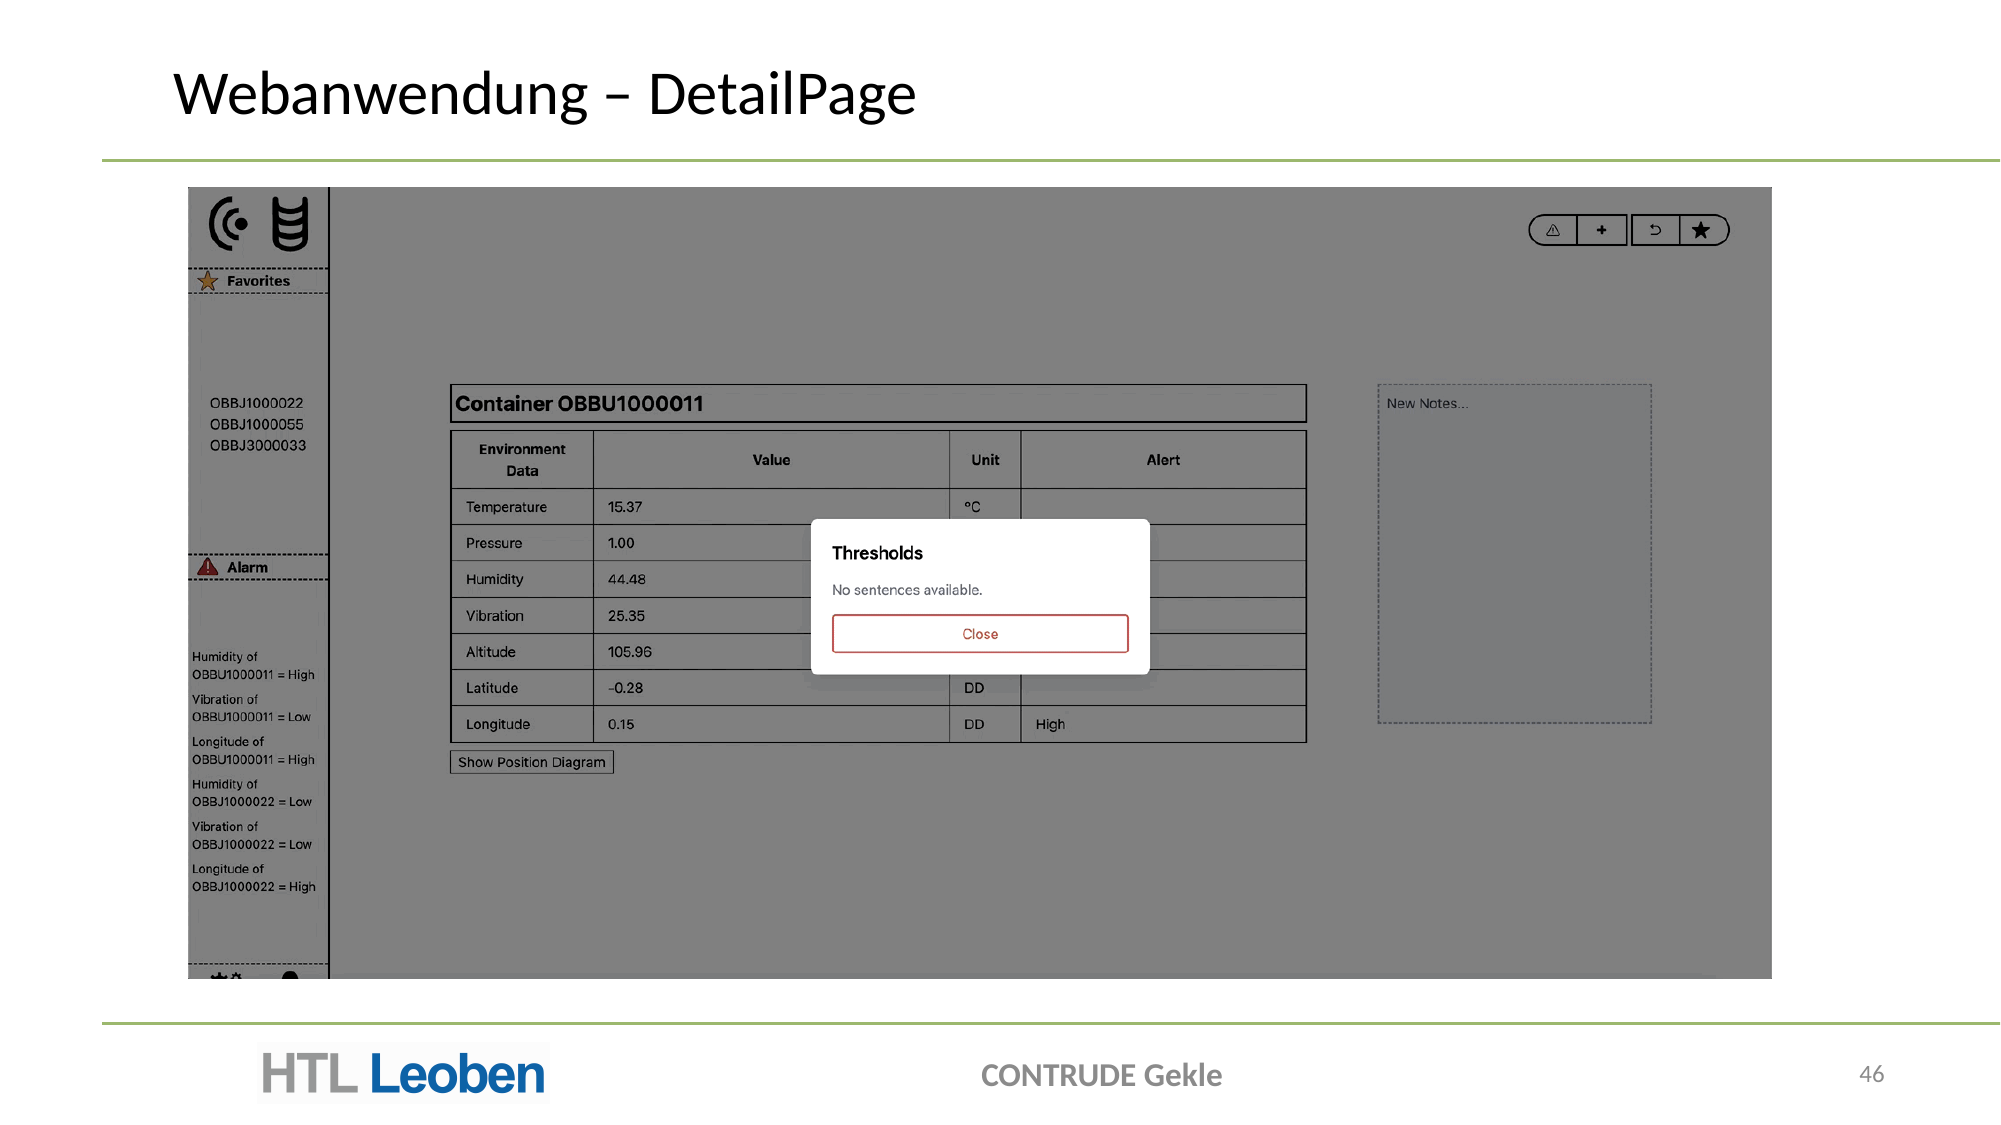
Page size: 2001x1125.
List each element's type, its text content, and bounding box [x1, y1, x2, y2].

title Webanwendung – DetailPage [158, 30, 1844, 149]
picture [187, 186, 1772, 980]
picture [257, 1042, 550, 1104]
footer CONTRUDE Gekle [432, 1042, 1433, 1103]
slide_number 46 [1433, 1042, 1900, 1103]
